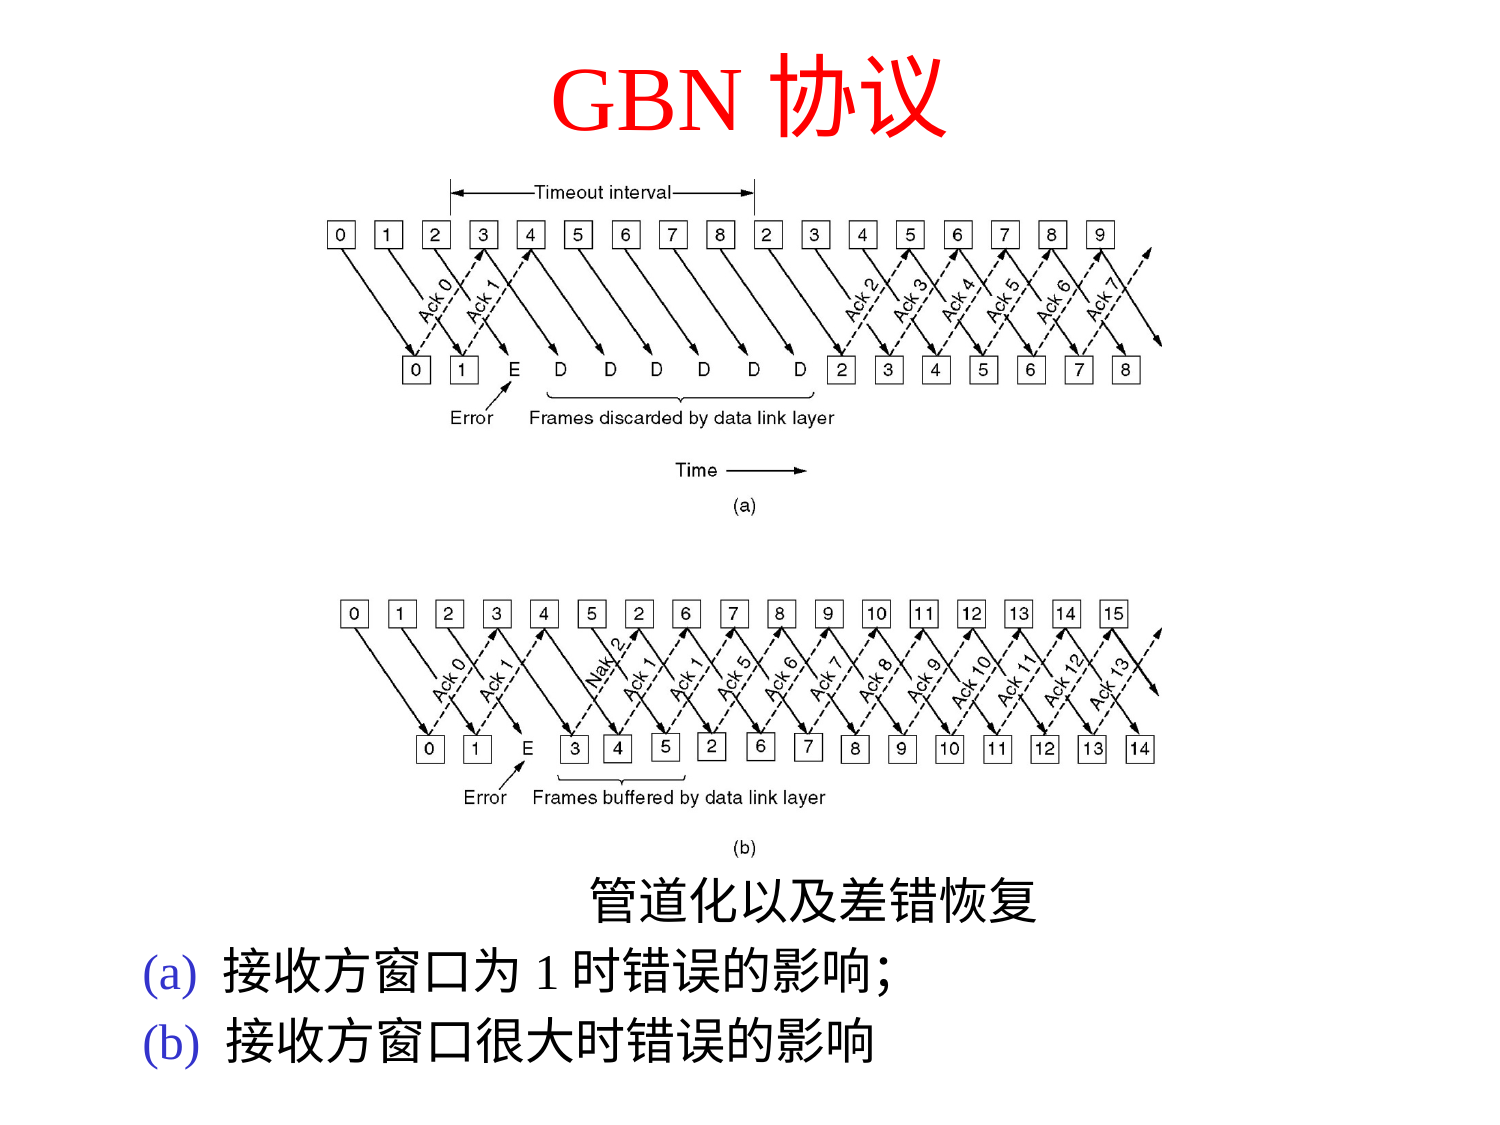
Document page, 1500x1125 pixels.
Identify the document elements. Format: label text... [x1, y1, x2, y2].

list 管道化以及差错恢复 (a) 接收方窗口为1时错误的影响； (b) 接收方窗口很大时错误的影响 [127, 861, 1500, 1125]
title GBN协议 [0, 0, 1500, 188]
picture [315, 178, 1162, 858]
